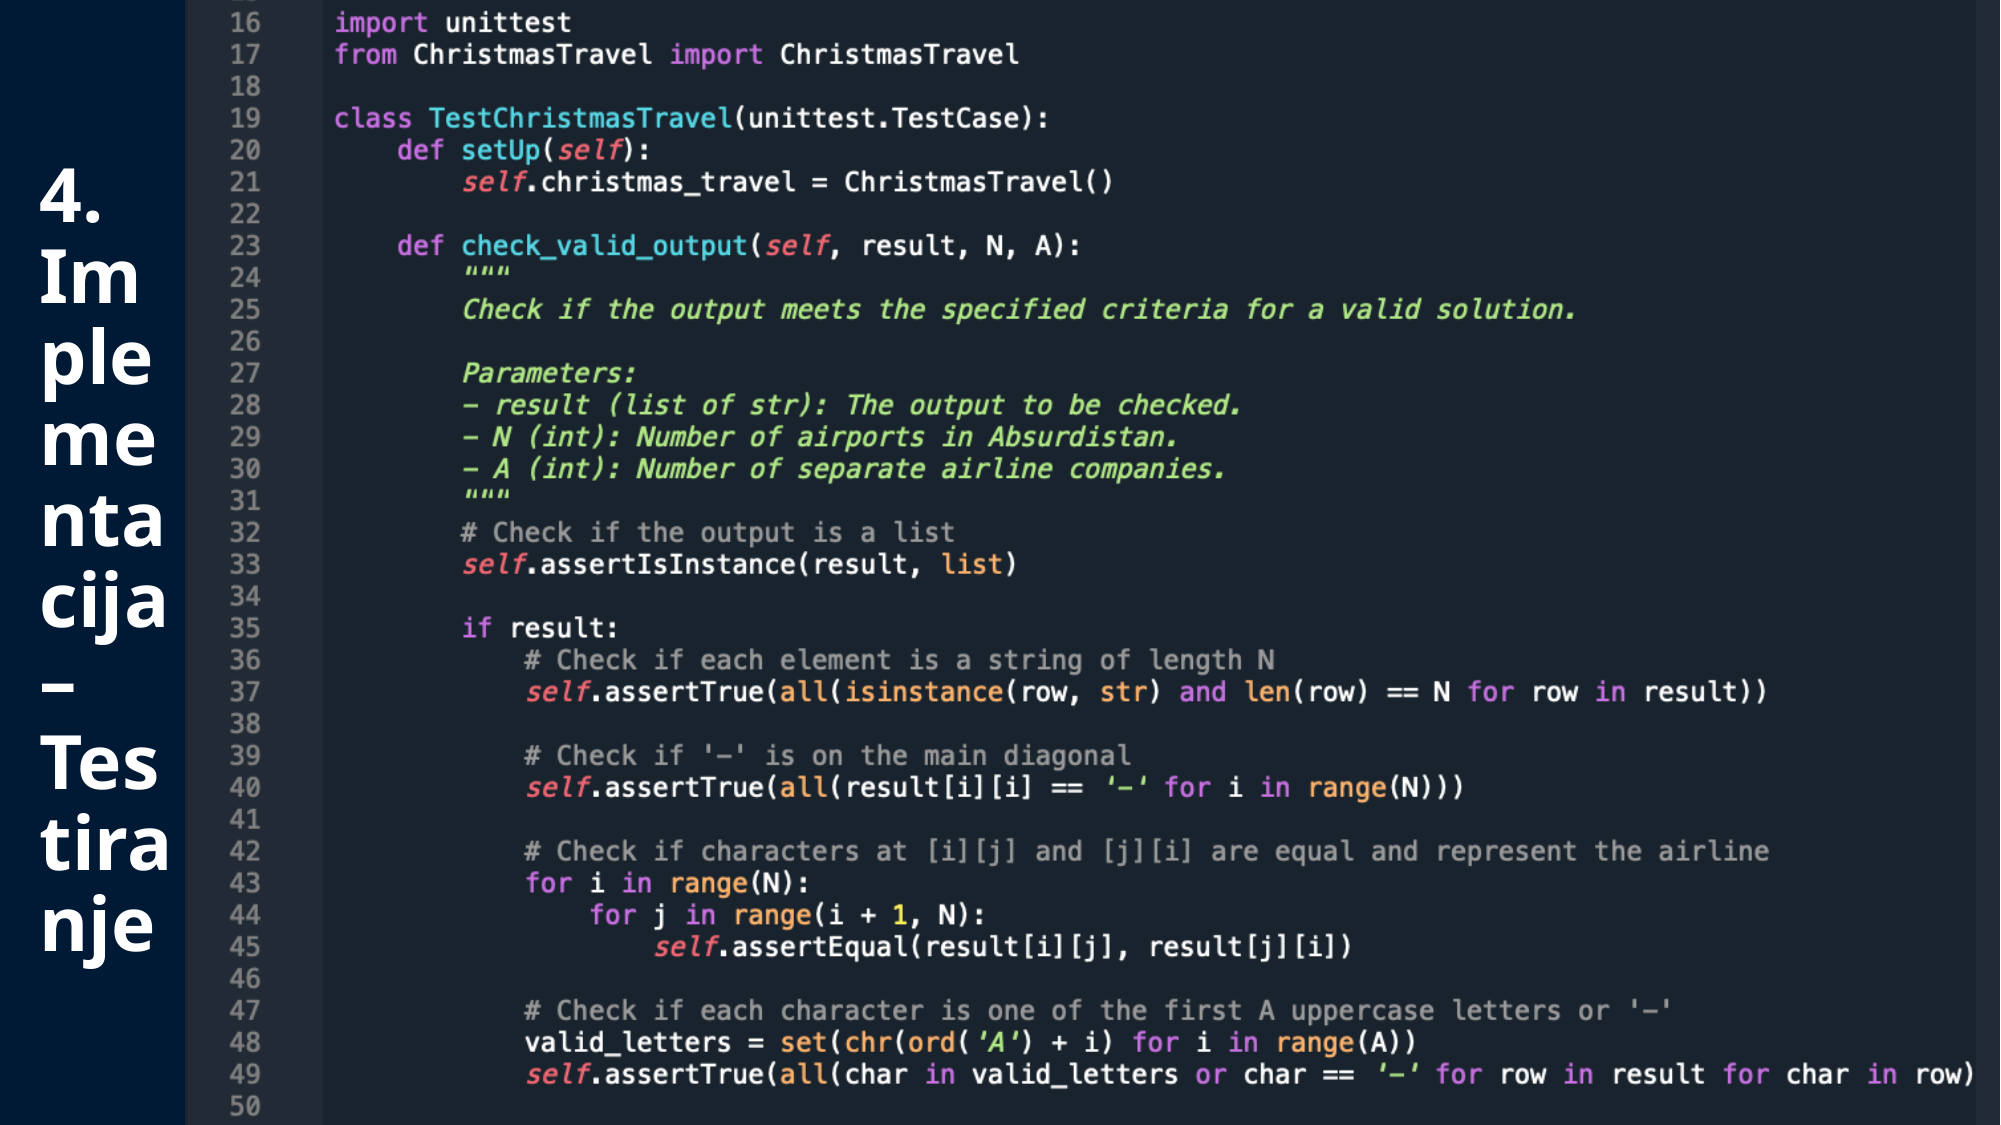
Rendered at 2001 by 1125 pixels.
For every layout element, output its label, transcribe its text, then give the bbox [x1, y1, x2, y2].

title 4. Implementacija – Testiranje [32, 29, 185, 1096]
picture [185, 0, 2000, 1125]
